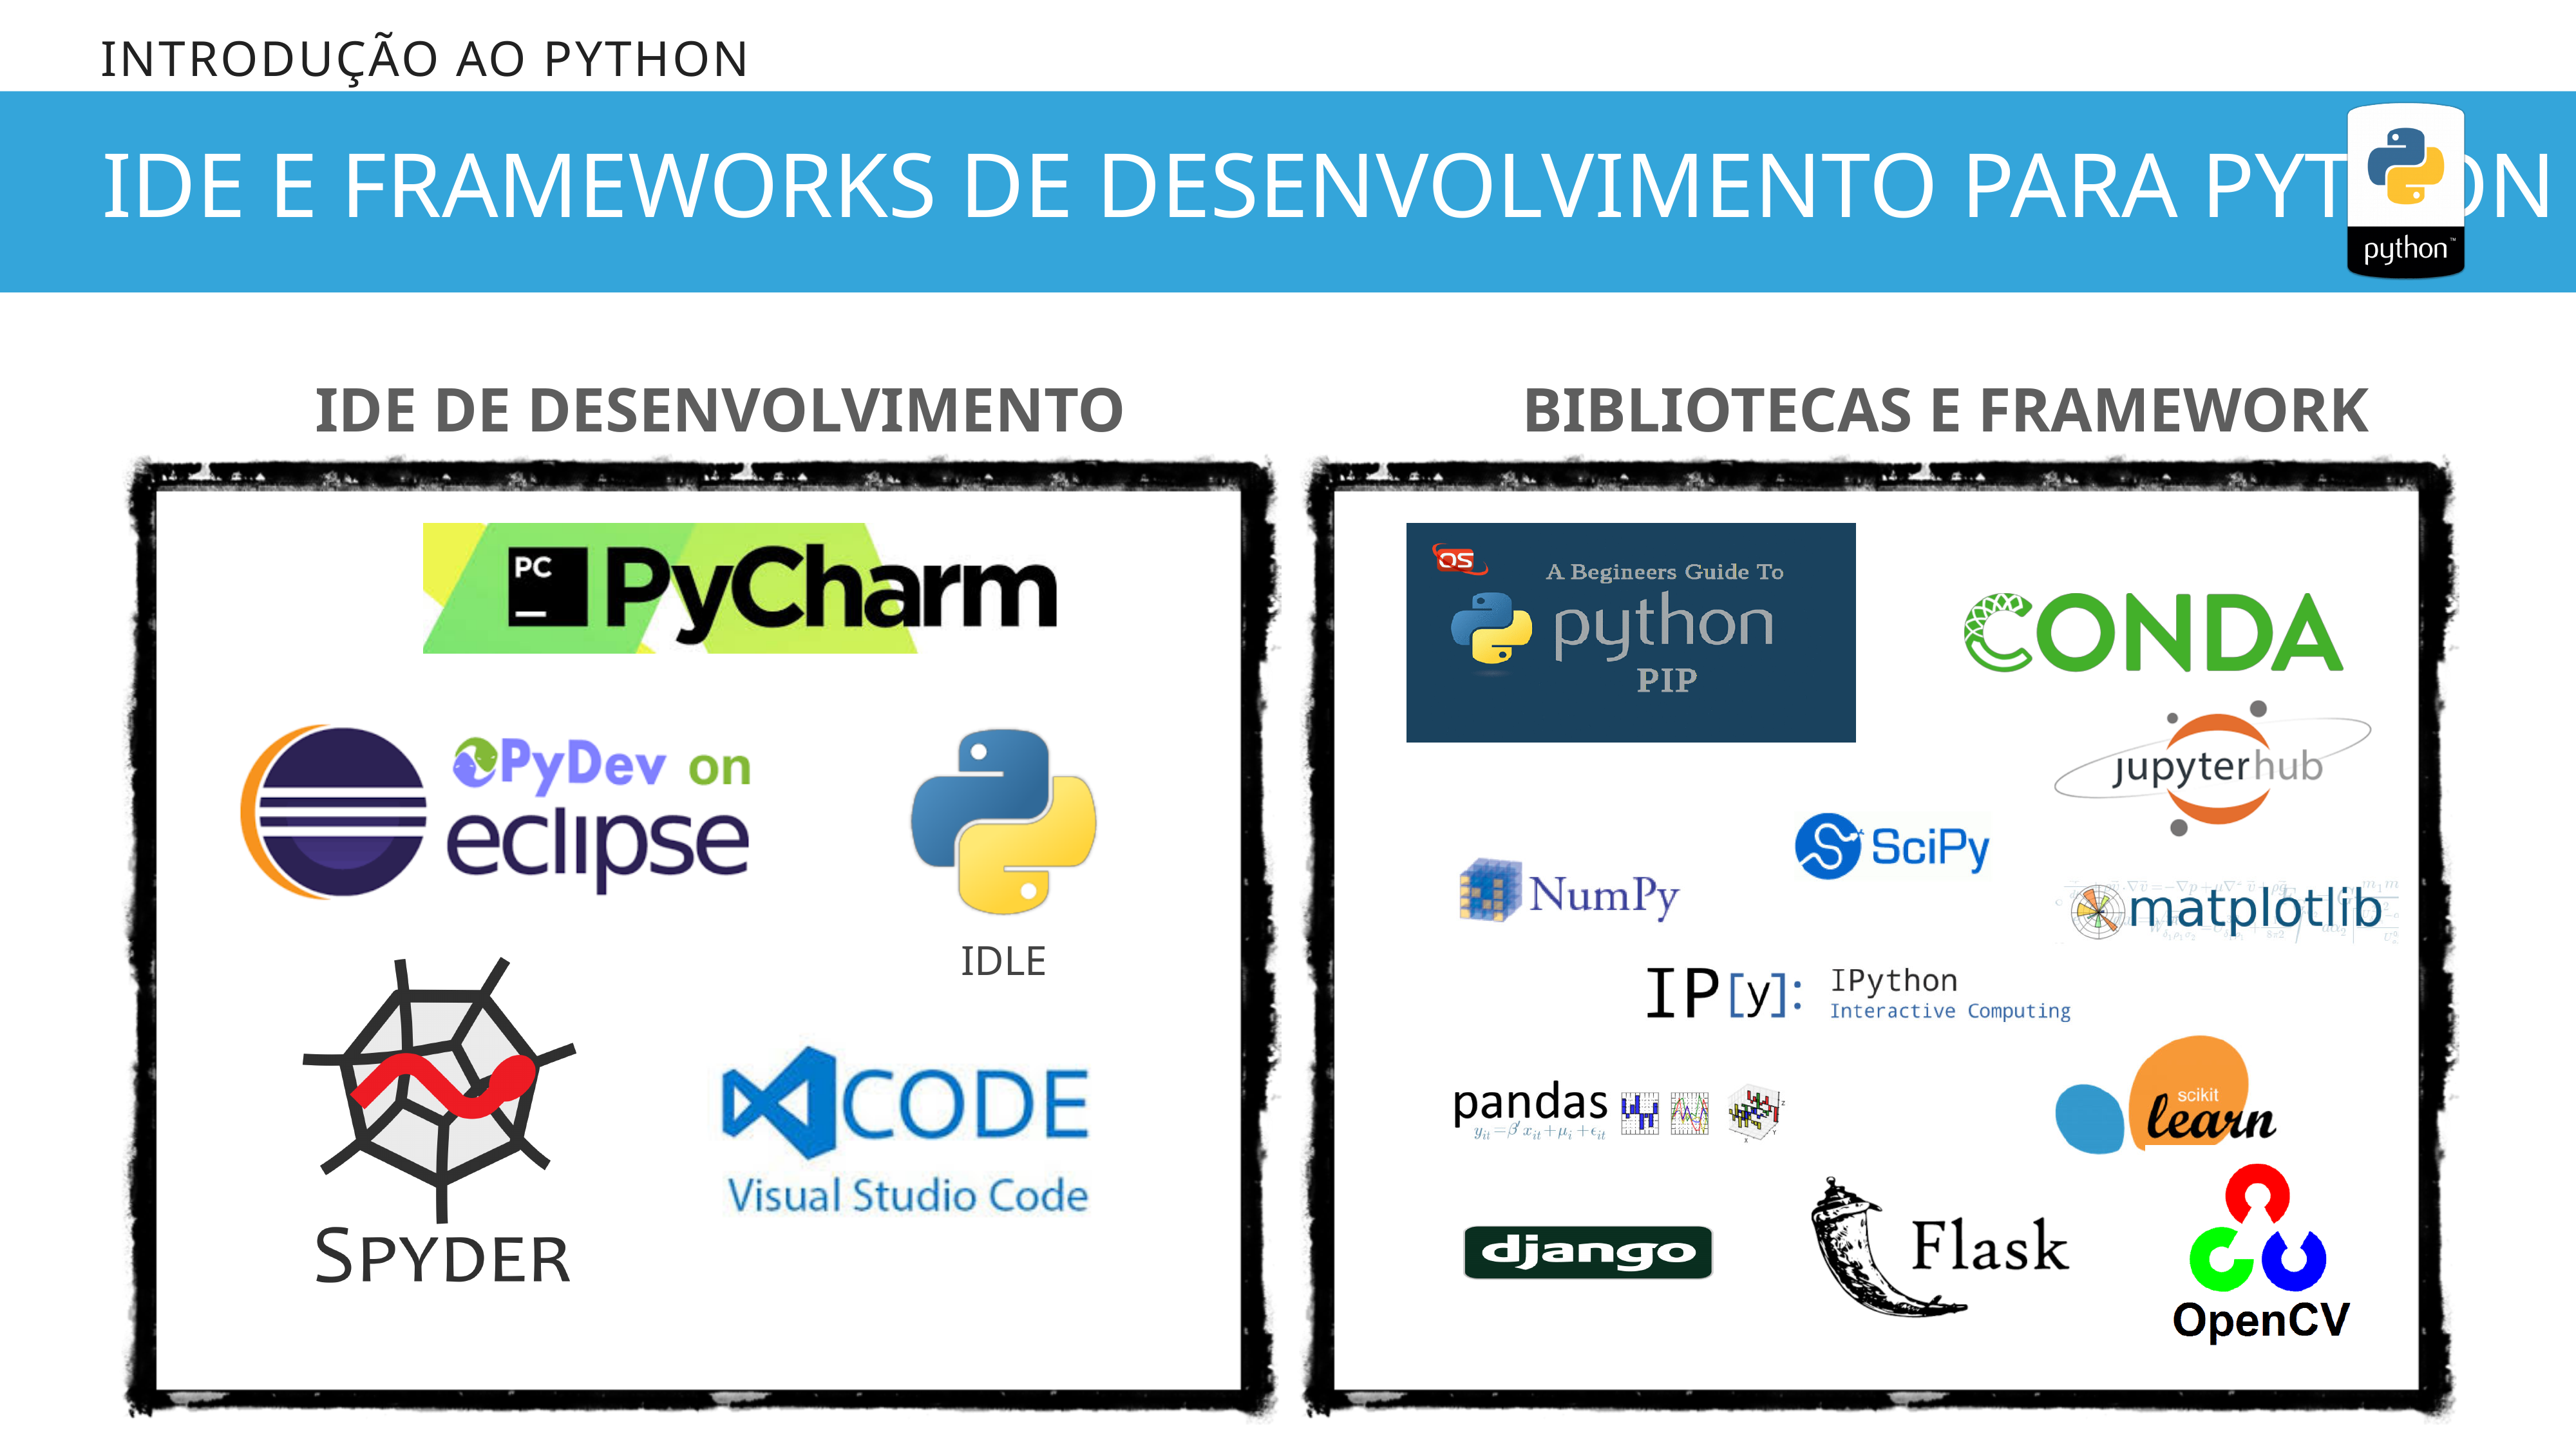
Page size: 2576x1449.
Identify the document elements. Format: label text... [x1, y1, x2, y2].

picture [1294, 451, 2459, 1432]
text_box IDE DE DESENVOLVIMENTO [309, 366, 1132, 450]
picture [117, 451, 1282, 1432]
picture [2316, 102, 2496, 281]
list Introdução ao python [80, 23, 2295, 91]
text_box BIBLIOTECAS E FRAMEWORK [1517, 366, 2376, 450]
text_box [869, 688, 1139, 992]
title IDE e frameworks de desenvolvimento para python [0, 91, 2576, 293]
